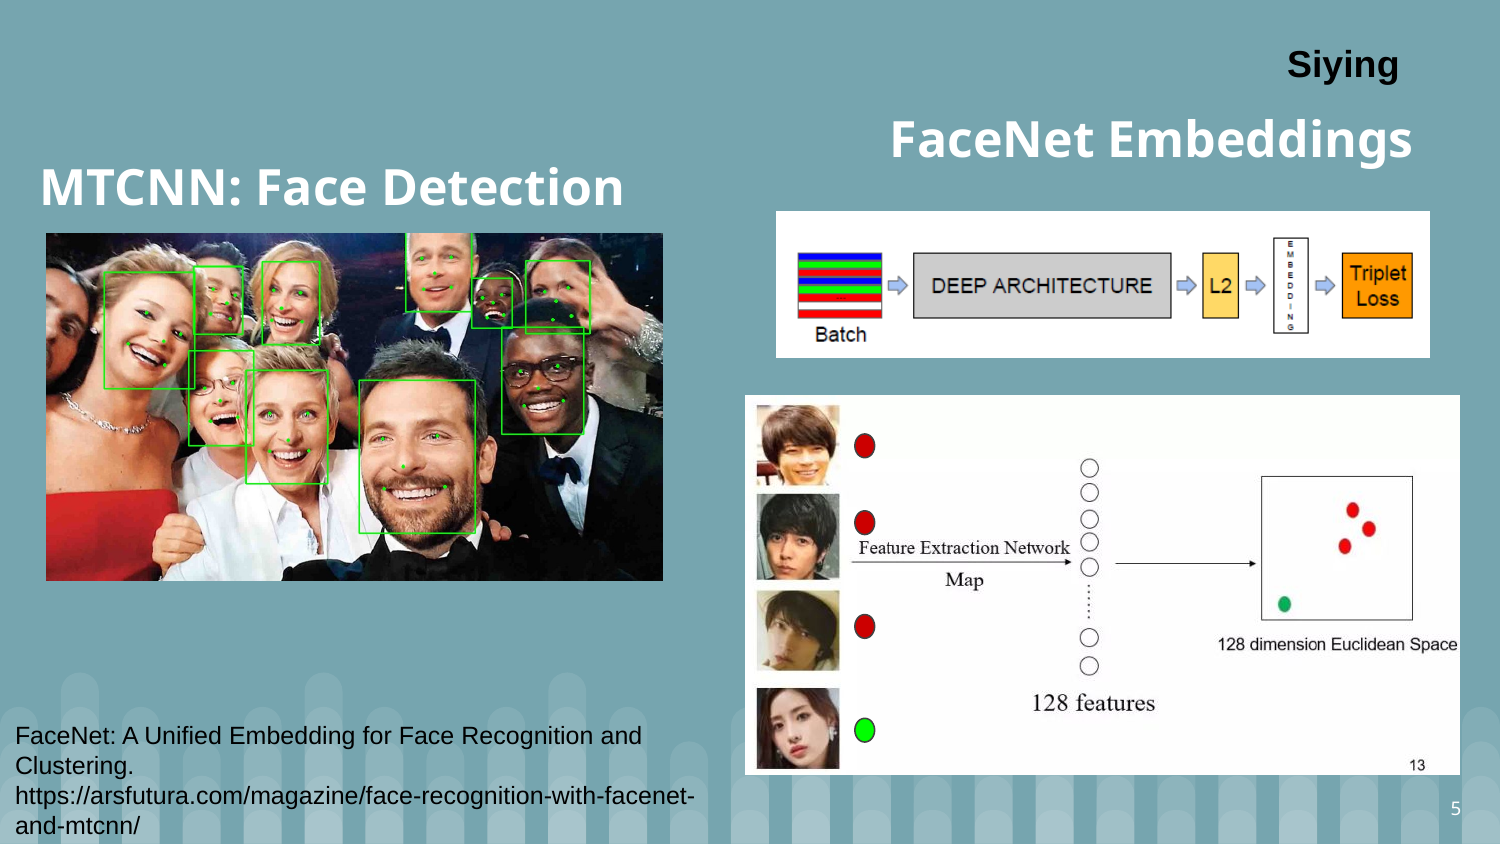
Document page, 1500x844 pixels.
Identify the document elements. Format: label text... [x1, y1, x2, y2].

picture [745, 395, 1461, 775]
slide_number 5 [1386, 777, 1477, 842]
picture [45, 233, 663, 581]
text_box FaceNet: A Unified Embedding for Face Recognition and Clustering. https://arsfutura.com/magazine/face-recognition-with-facenet-and-mtcnn/ [0, 704, 746, 809]
title MTCNN: Face Detection [0, 32, 855, 339]
text_box Siying [1272, 24, 1500, 106]
title FaceNet Embeddings [874, 92, 1492, 174]
picture [775, 211, 1431, 358]
